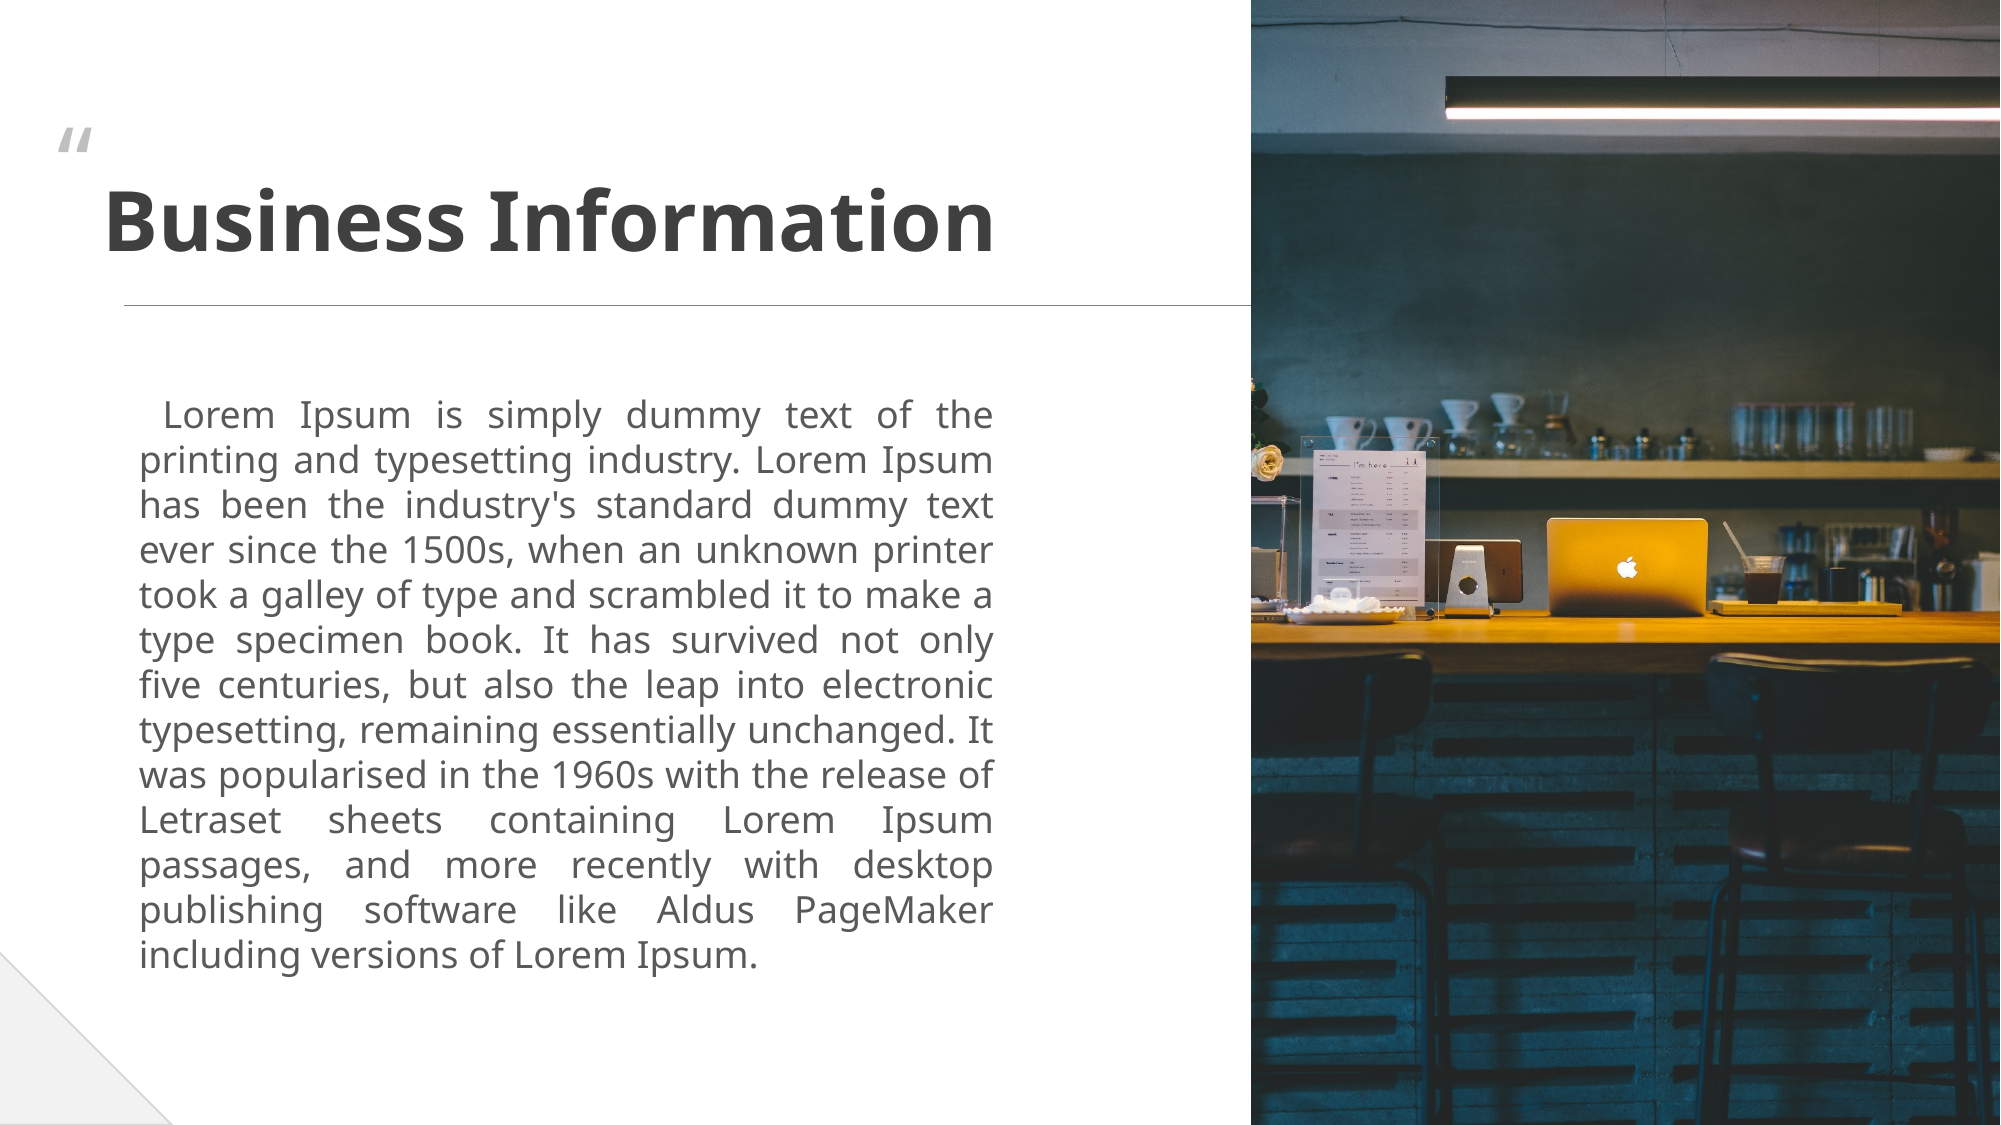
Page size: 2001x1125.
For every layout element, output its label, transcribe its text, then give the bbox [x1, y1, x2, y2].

picture [1251, 0, 2000, 1125]
text_box Lorem Ipsum is simply dummy text of the printing and typesetting industry. Lorem Ipsum has been the industry's standard dummy text ever since the 1500s, when an unknown printer took a galley of type and scrambled it to make a type specimen book. It has survived not only five centuries, but also the leap into electronic typesetting, remaining essentially unchanged. It was popularised in the 1960s with the release of Letraset sheets containing Lorem Ipsum passages, and more recently with desktop publishing software like Aldus PageMaker including versions of Lorem Ipsum. [123, 383, 1010, 984]
text_box “ [57, 92, 71, 228]
text_box Business Information [87, 160, 1013, 276]
